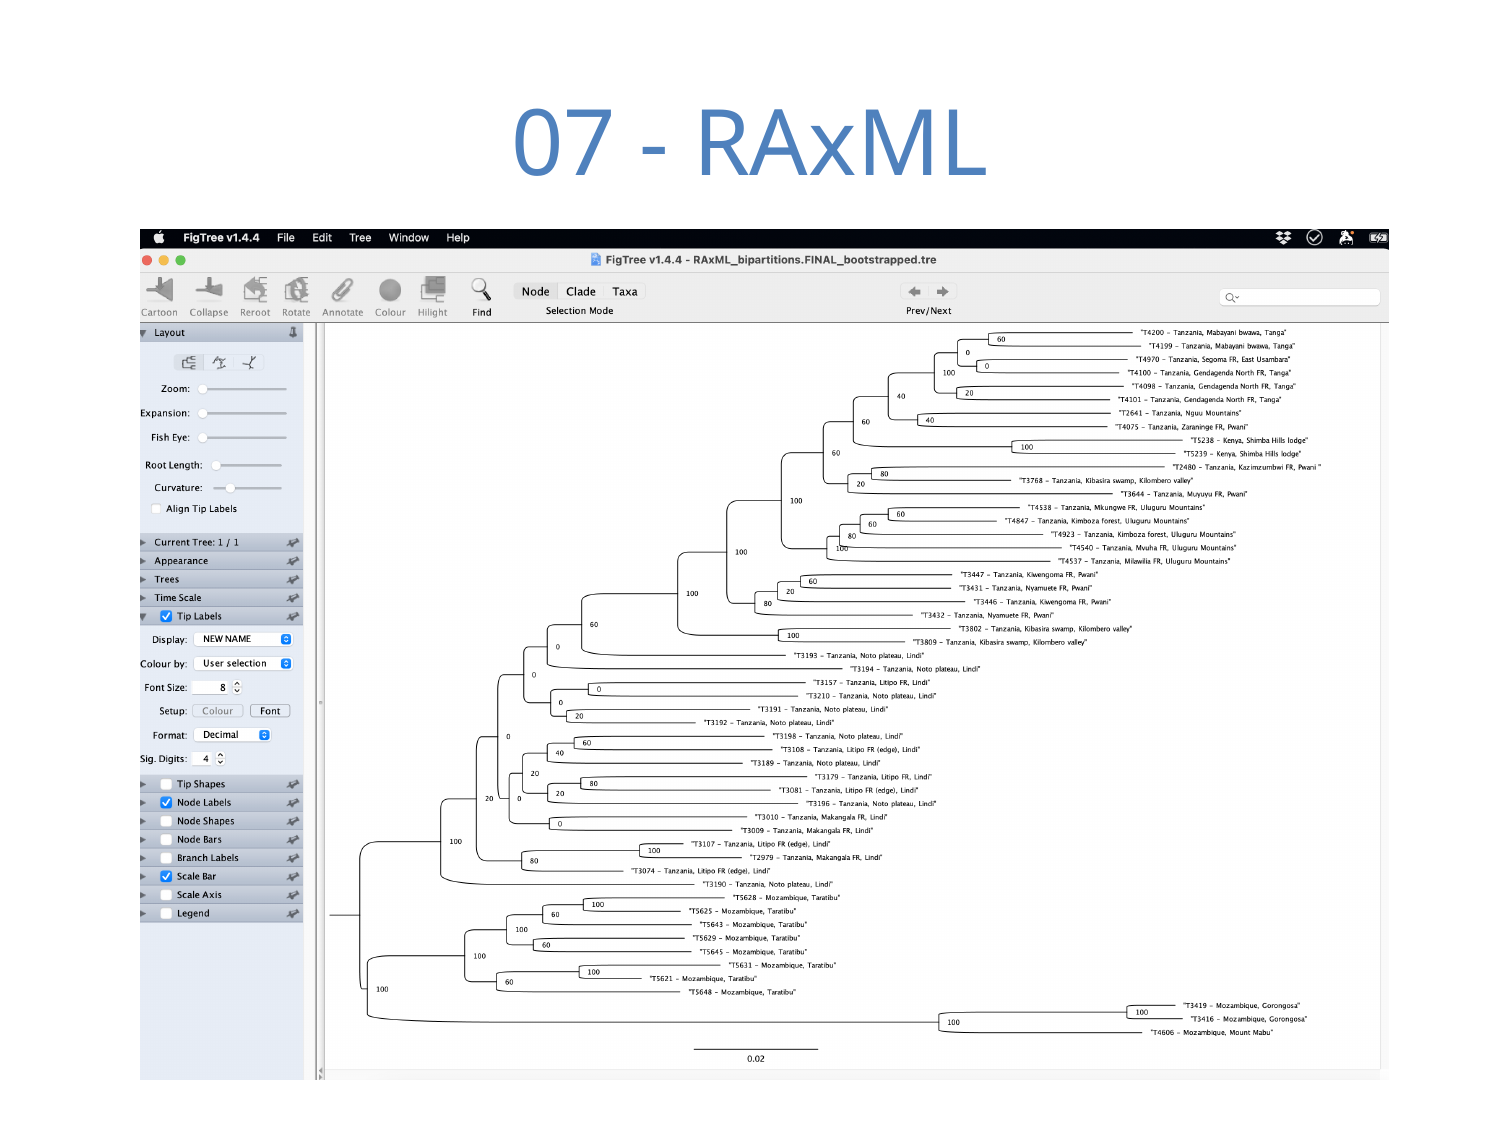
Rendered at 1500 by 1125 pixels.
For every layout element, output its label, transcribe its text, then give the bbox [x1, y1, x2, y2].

text_box [183, 202, 1454, 263]
text_box 07 - RAxML [74, 45, 1425, 233]
picture [140, 229, 1389, 1081]
